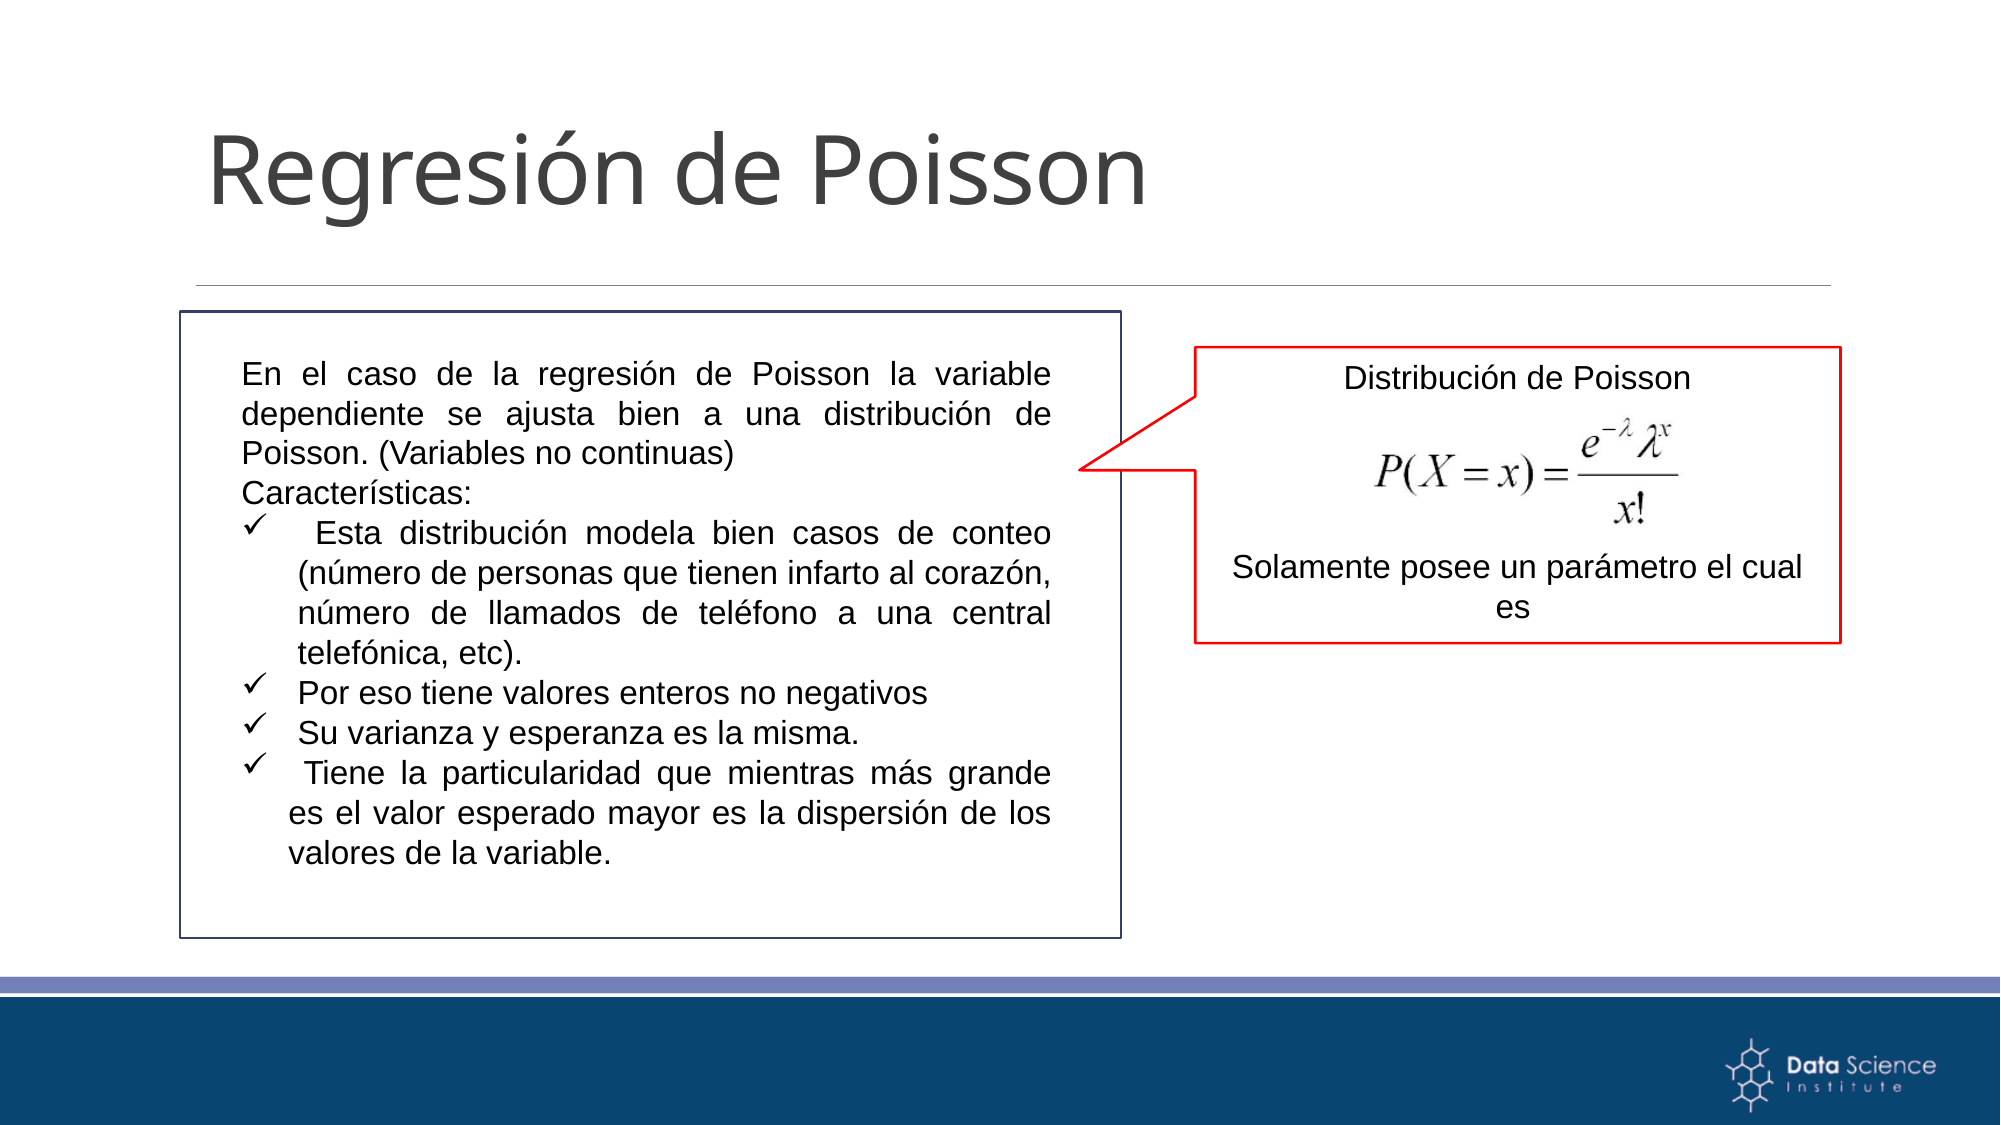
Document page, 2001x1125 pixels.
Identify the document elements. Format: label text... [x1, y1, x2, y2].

text_box En el caso de la regresión de Poisson la variable dependiente se ajusta bien a una distribución de Poisson. (Variables no continuas) Características: Esta distribución modela bien casos de conteo (número de personas que tienen infarto al corazón, número de llamados de teléfono a una central telefónica, etc). Por eso tiene valores enteros no negativos Su varianza y esperanza es la misma. Tiene la particularidad que mientras más grande es el valor esperado mayor es la dispersión de los valores de la variable. [226, 344, 1068, 879]
text_box Distribución de Poisson [1328, 348, 1707, 404]
picture [1675, 993, 1985, 1122]
picture [1349, 402, 1690, 544]
text_box [179, 310, 1122, 939]
title Regresión de Poisson [190, 117, 1841, 232]
